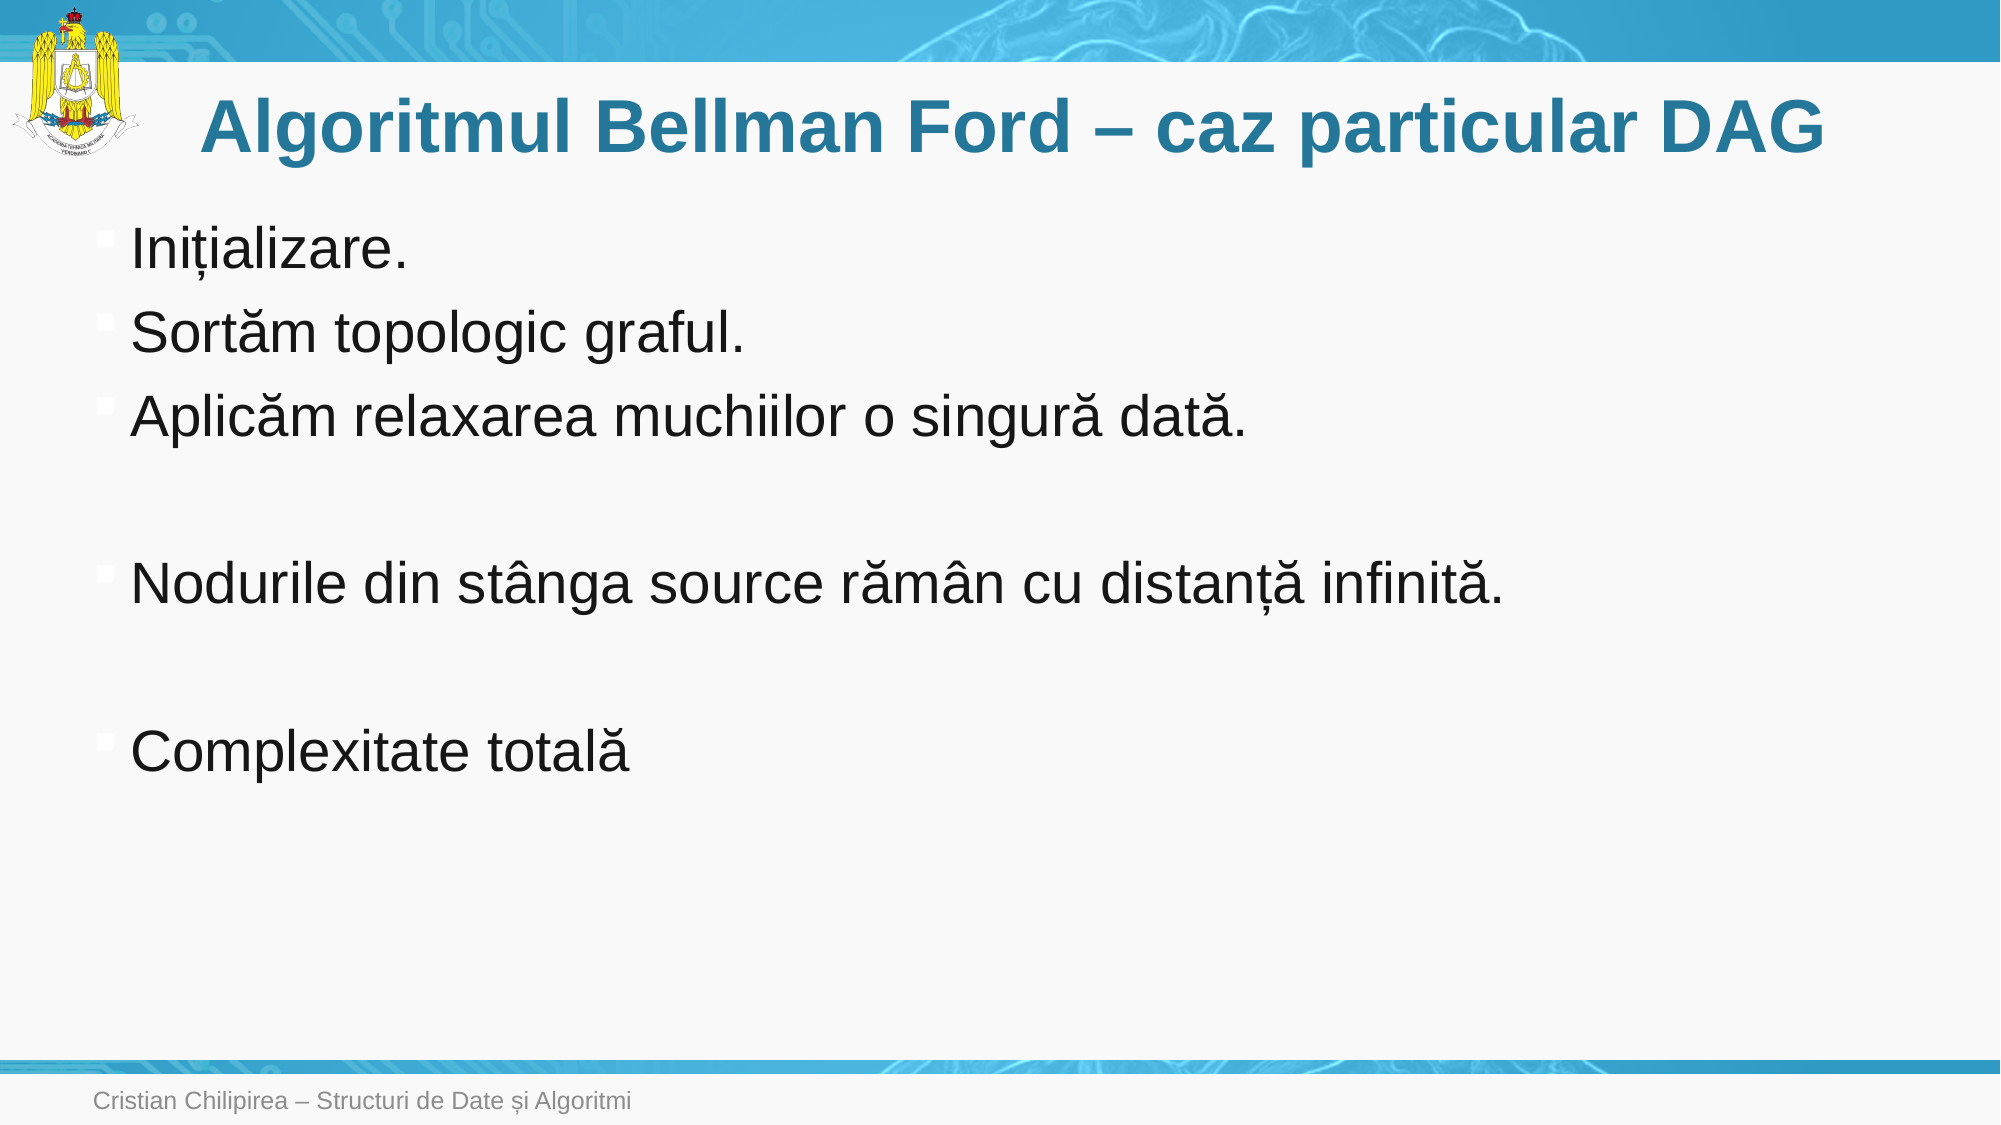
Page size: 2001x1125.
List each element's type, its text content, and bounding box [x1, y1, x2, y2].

title Algoritmul Bellman Ford – caz particular DAG [150, 76, 1876, 180]
picture [0, 0, 2000, 156]
picture [0, 1060, 2000, 1074]
footer Cristian Chilipirea – Structuri de Date și Algoritmi [77, 1073, 1338, 1125]
